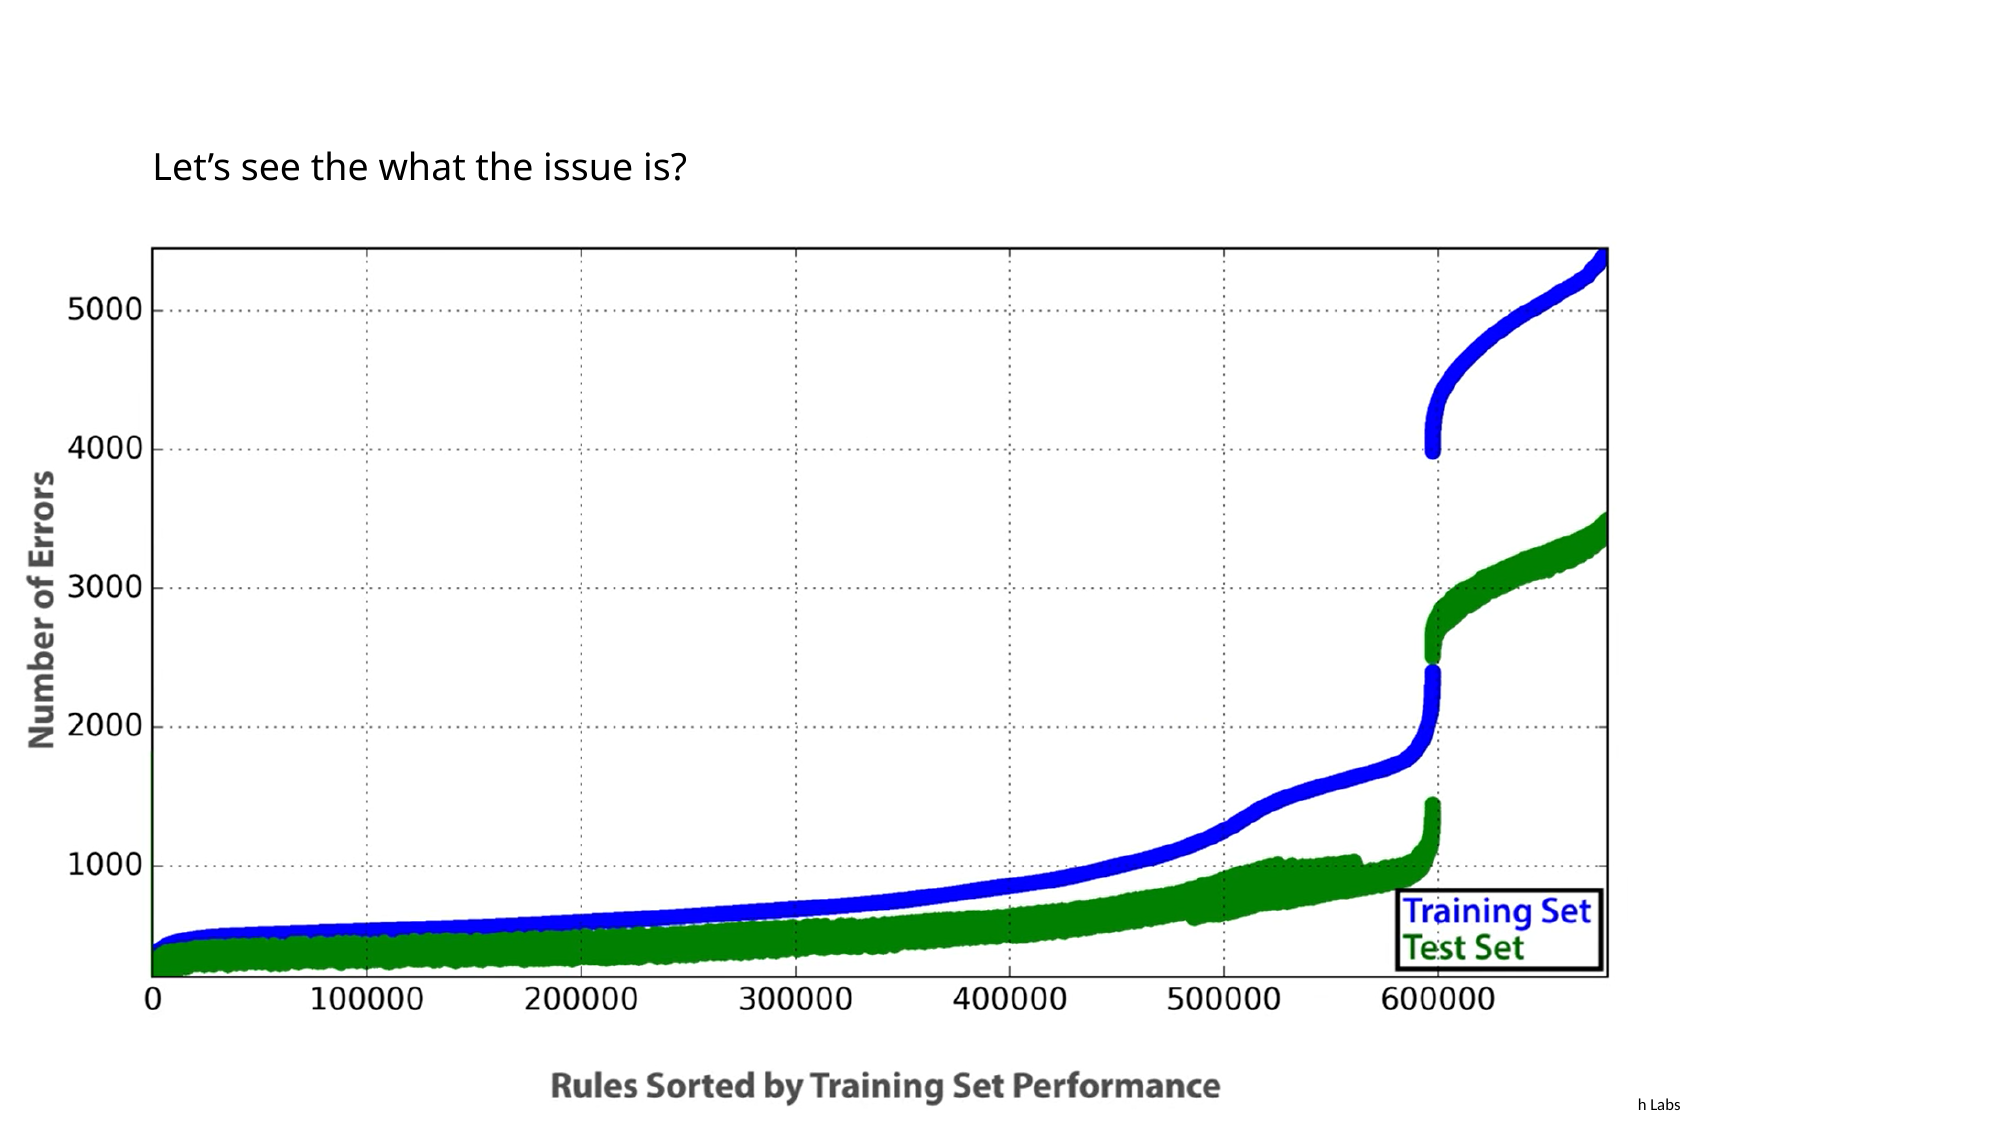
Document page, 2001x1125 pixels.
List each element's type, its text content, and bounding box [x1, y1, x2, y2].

picture [0, 207, 1638, 1119]
text_box Source: Youtube – Learning to See by Welch Labs [1336, 1086, 2000, 1121]
title Let’s see the what the issue is? [137, 59, 1863, 278]
